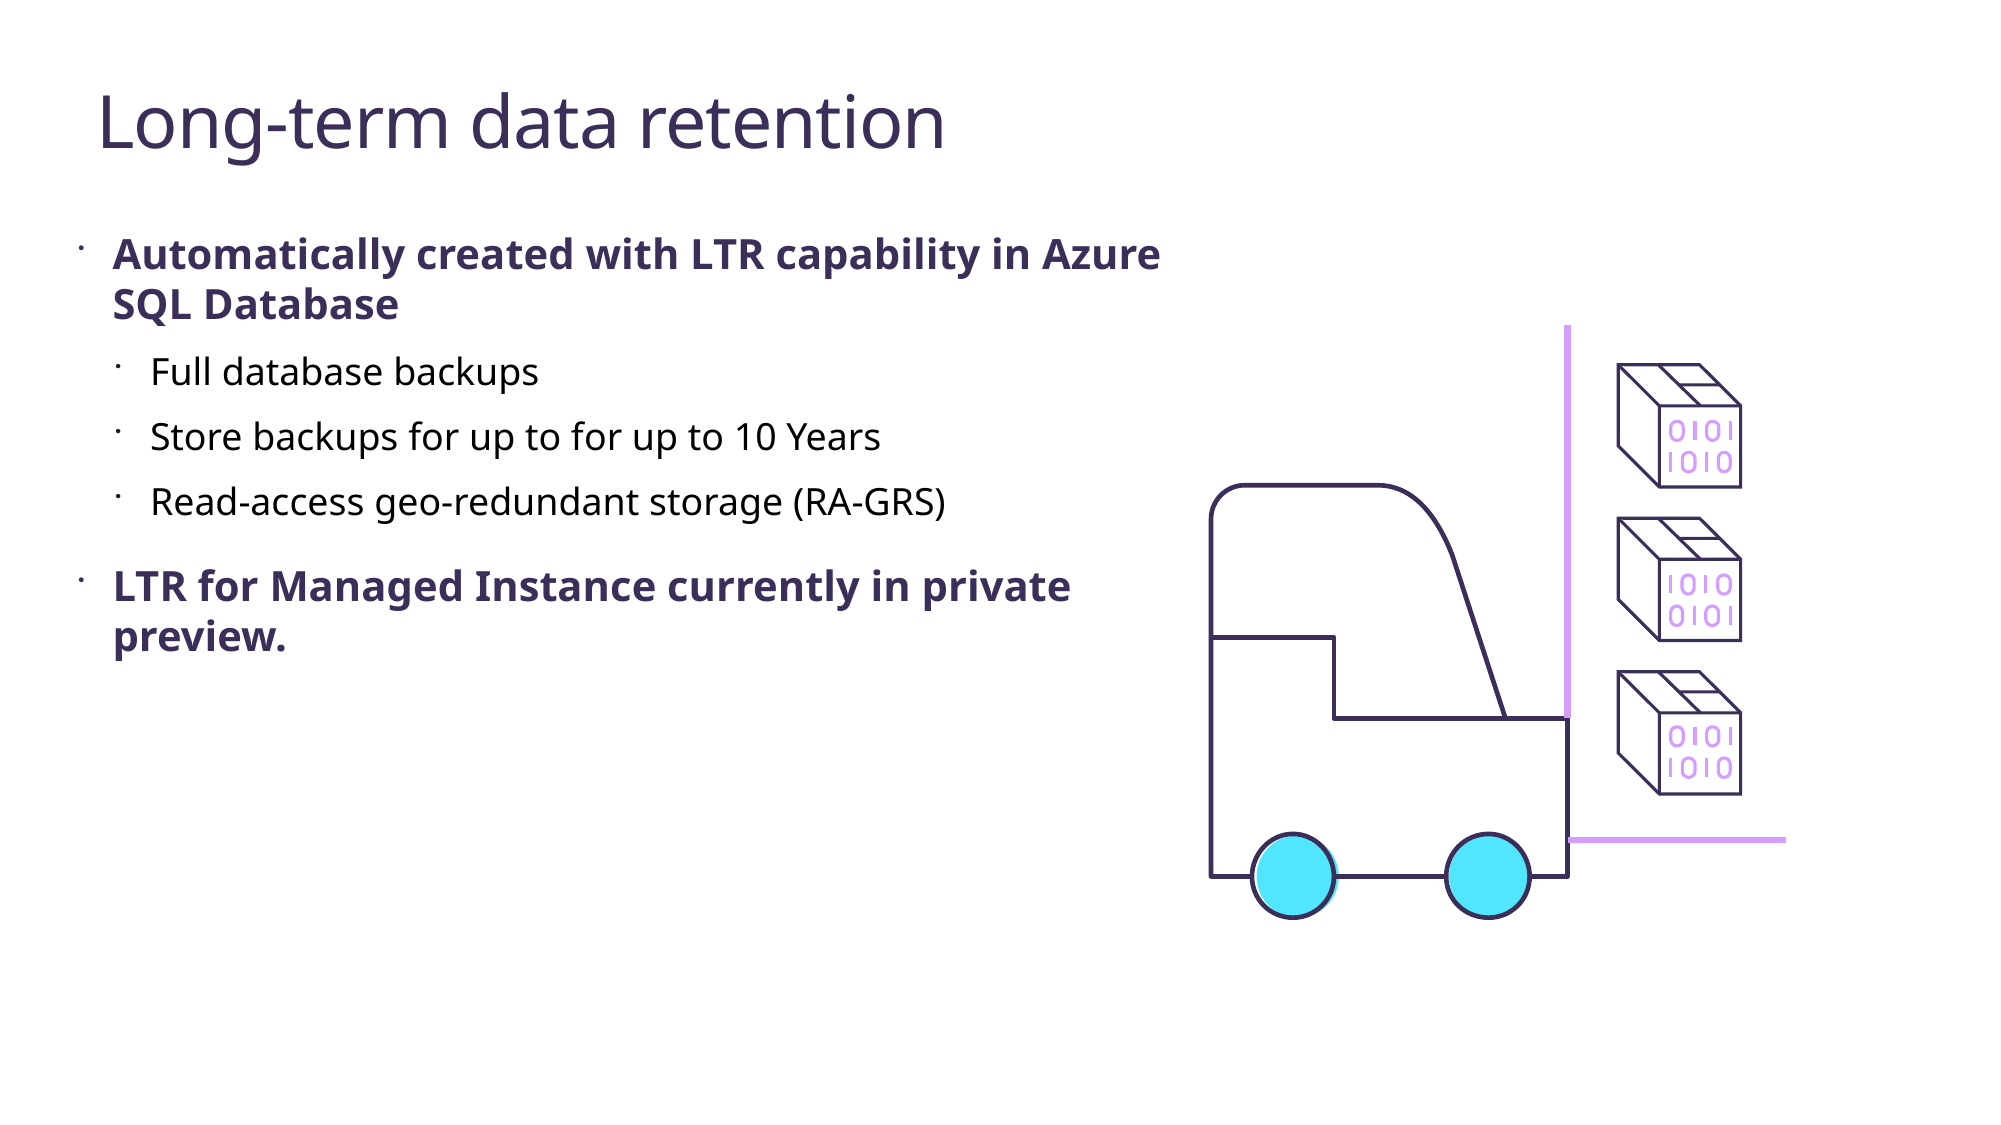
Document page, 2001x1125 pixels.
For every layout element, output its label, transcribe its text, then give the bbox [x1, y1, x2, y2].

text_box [1210, 325, 1819, 918]
list Automatically created with LTR capability in Azure SQL Database Full database backups Store backups for up to for up to 10 Years Read-access geo-redundant storage (RA-GRS) LTR for Managed Instance currently in private preview. [74, 227, 1243, 680]
text_box [44, 42, 1515, 220]
title Long-term data retention [96, 75, 1904, 166]
